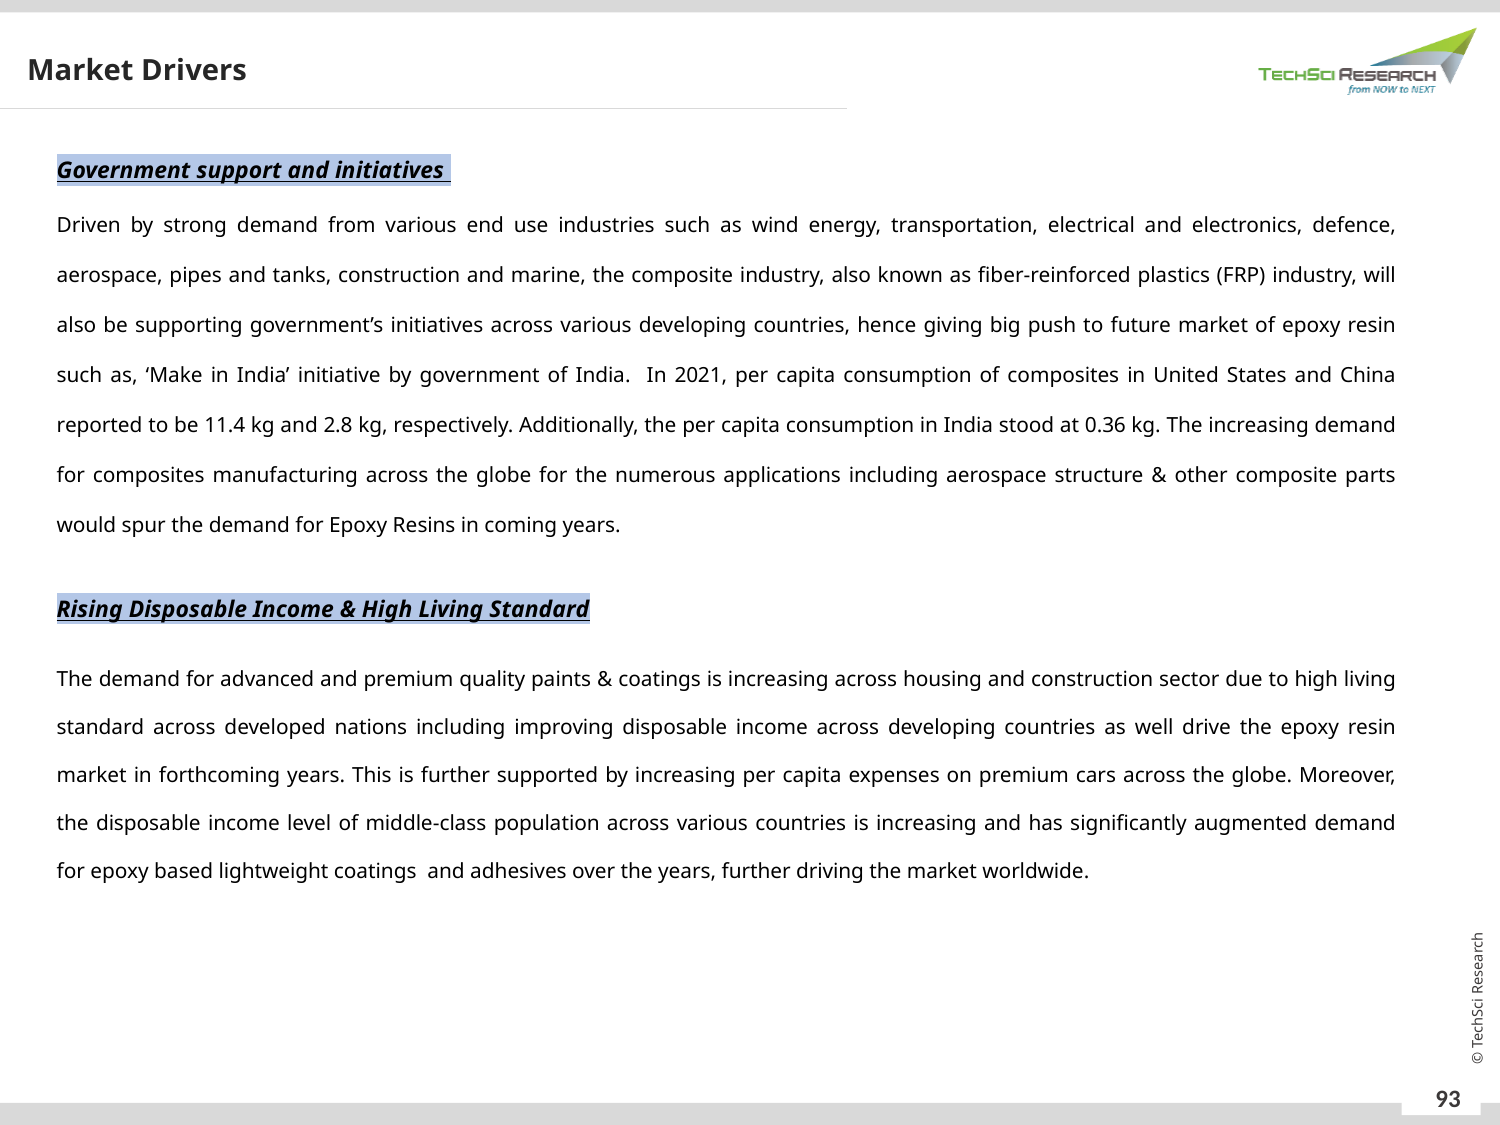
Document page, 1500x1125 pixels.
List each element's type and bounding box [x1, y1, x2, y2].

text_box [41, 135, 1411, 1031]
picture [1257, 27, 1477, 96]
text_box [4, 21, 1209, 122]
